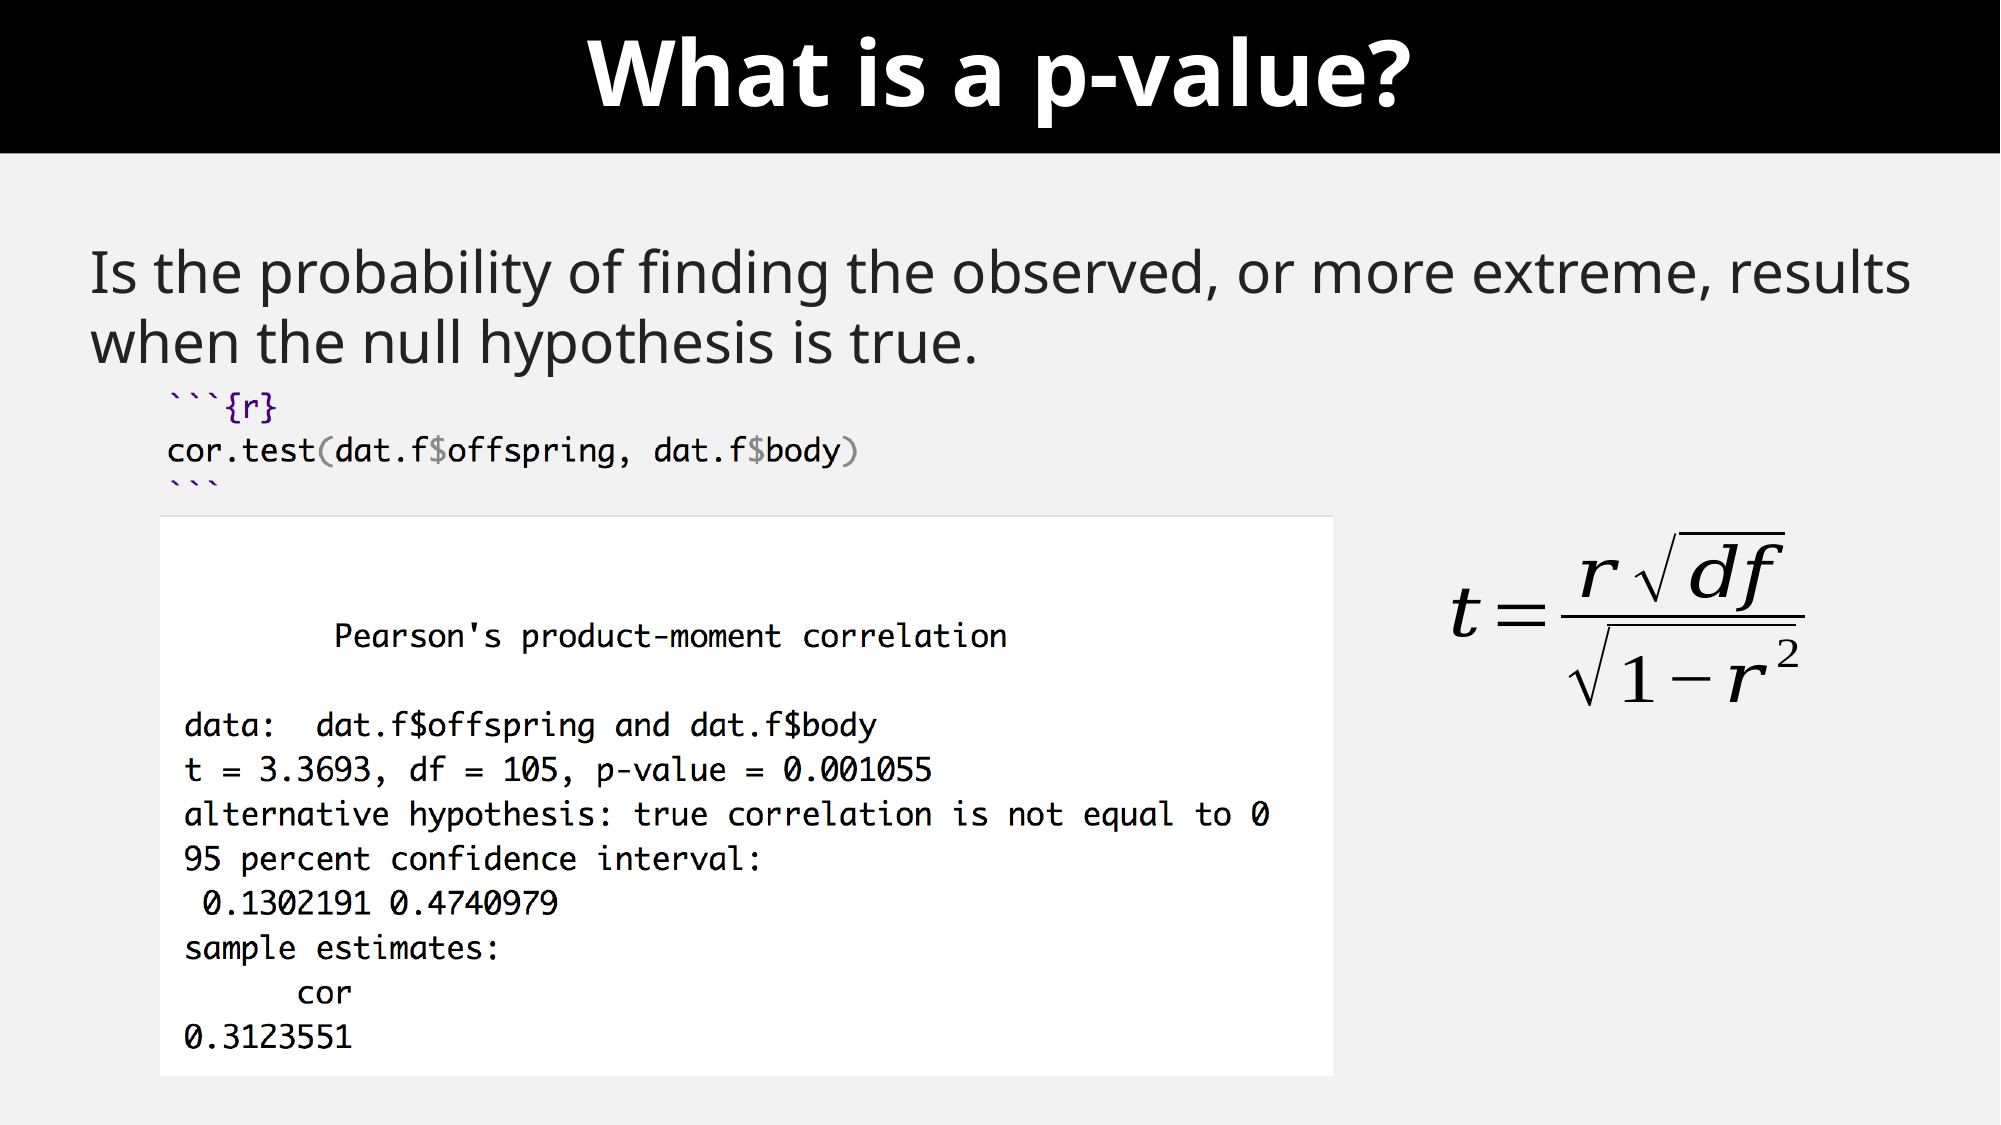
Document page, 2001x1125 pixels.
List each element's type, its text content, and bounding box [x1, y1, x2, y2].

picture [160, 384, 1333, 1076]
title What is a p-value? [0, 0, 2000, 154]
text_box Is the probability of finding the observed, or more extreme, results when the null hypothesis is true. [75, 228, 1966, 383]
